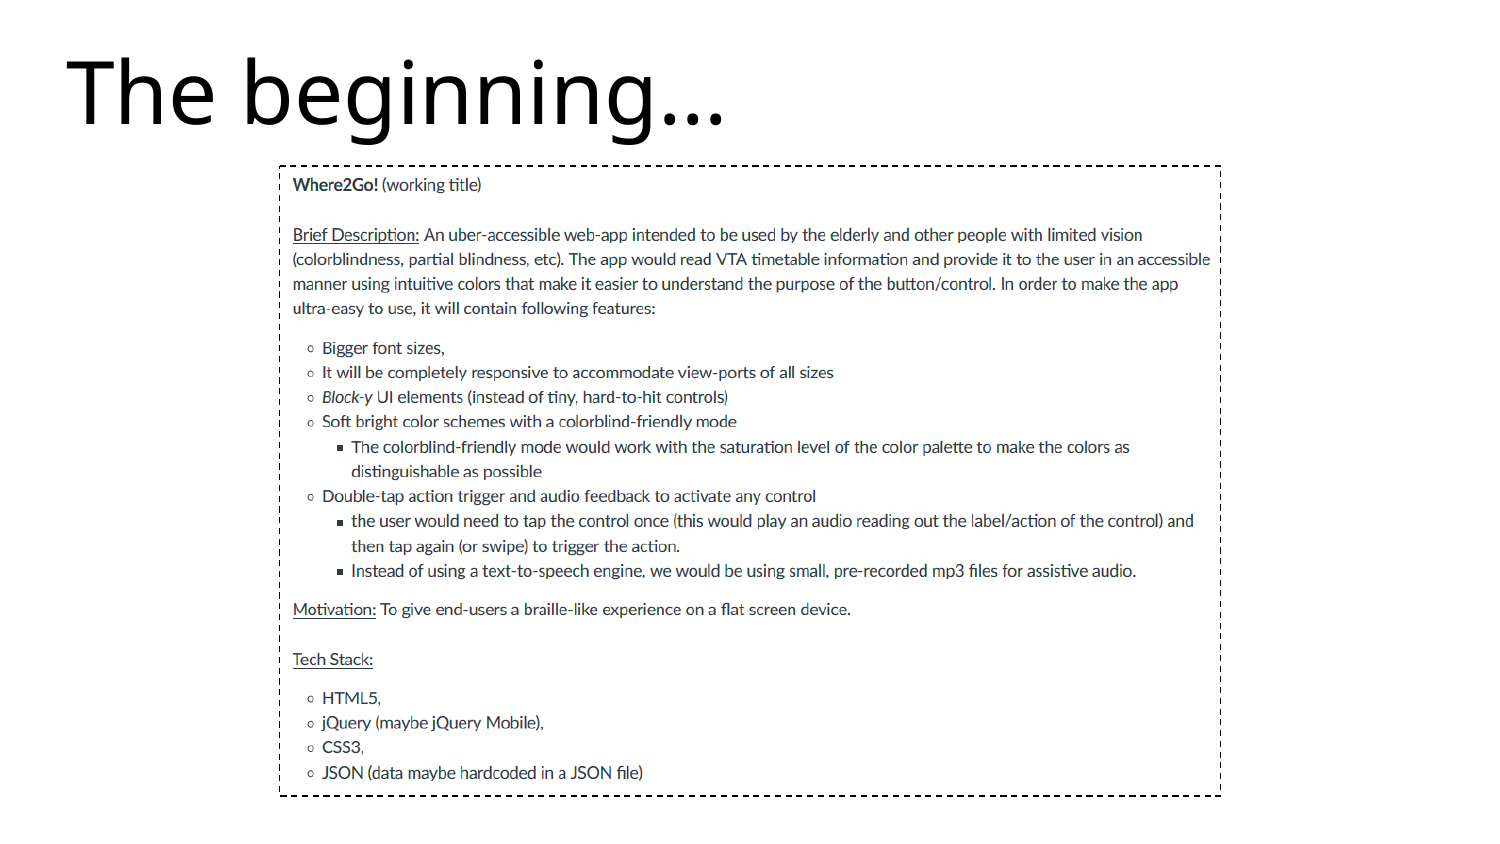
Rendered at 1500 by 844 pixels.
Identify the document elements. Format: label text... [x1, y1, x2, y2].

title The beginning... [51, 20, 1449, 157]
picture [280, 166, 1220, 796]
